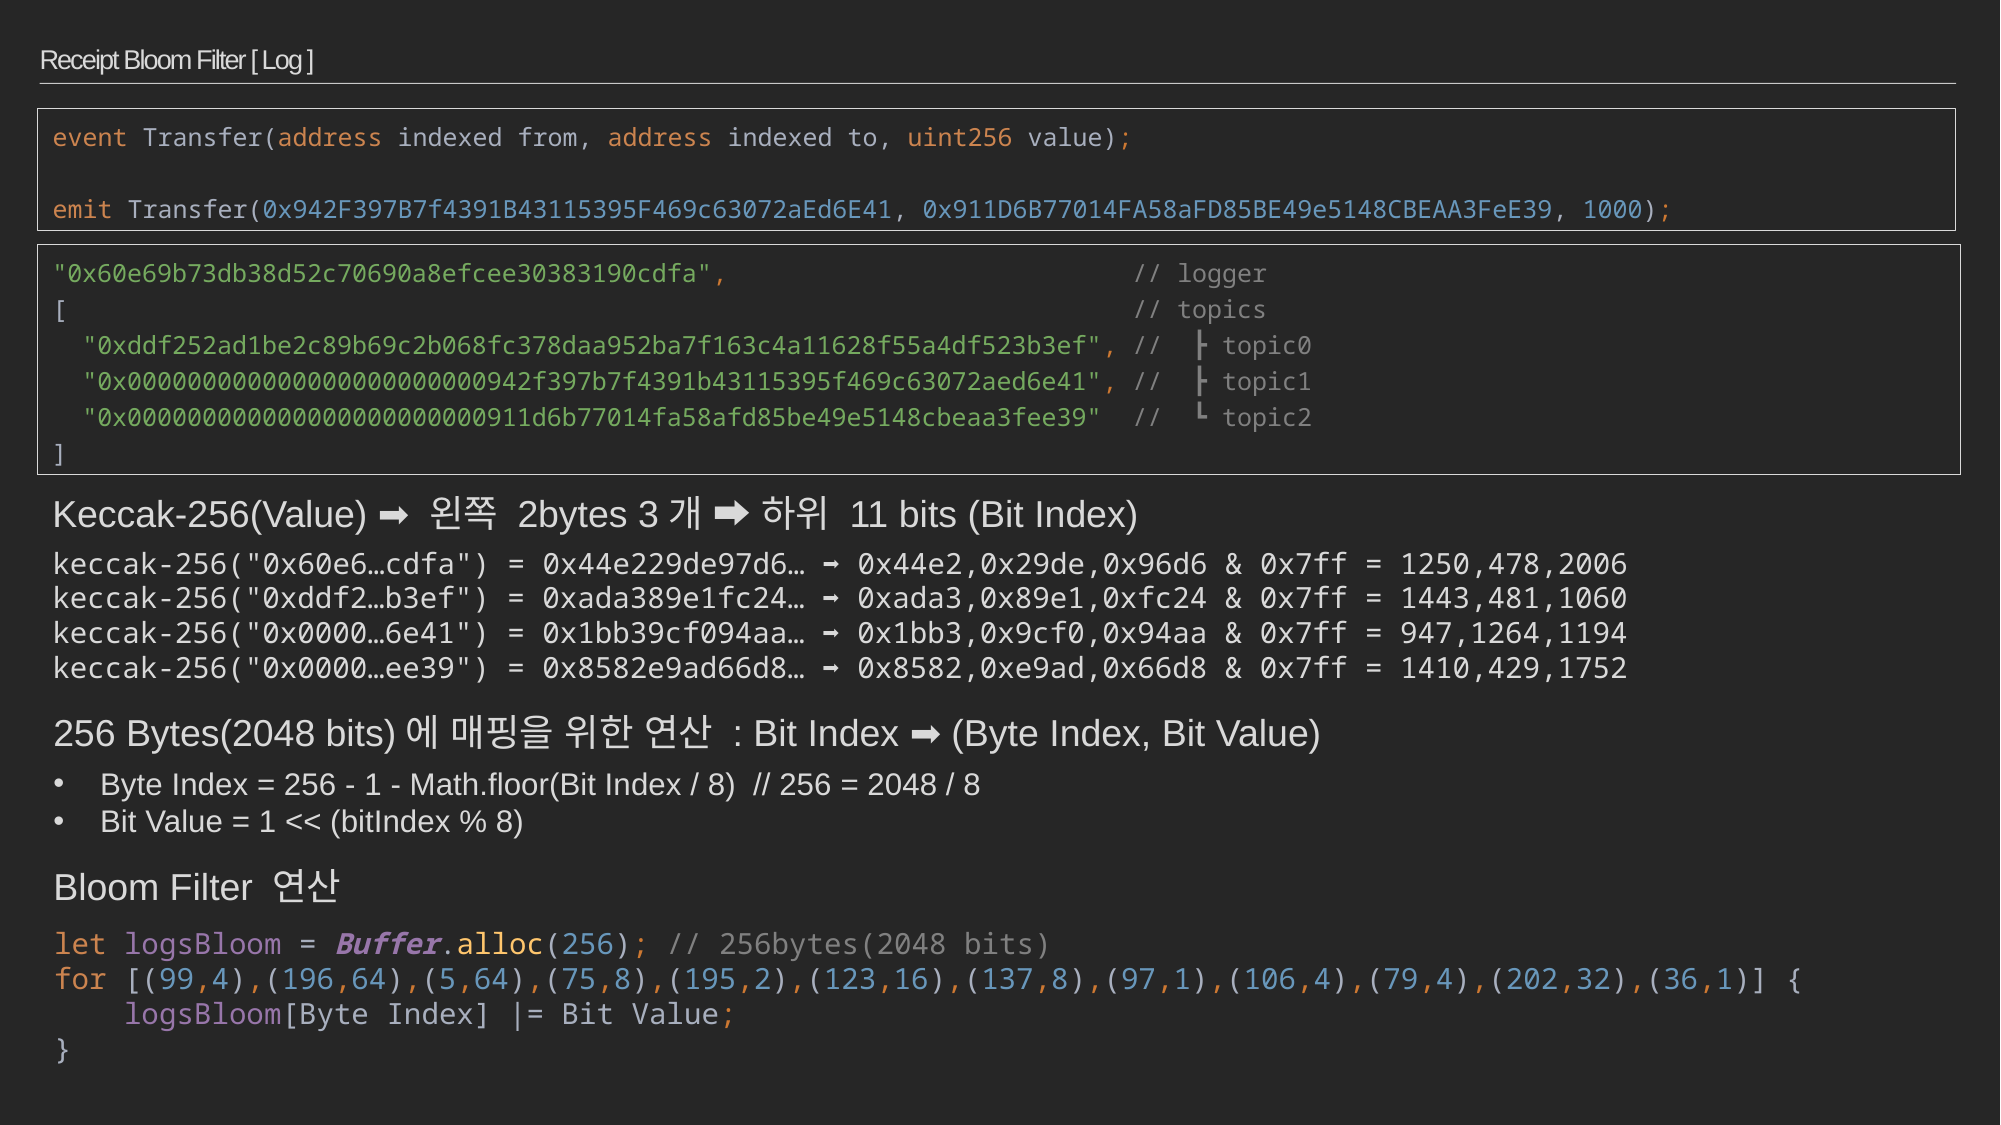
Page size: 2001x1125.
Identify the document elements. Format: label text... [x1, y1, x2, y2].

text_box Keccak-256(Value) ➡ 왼쪽 2bytes 3개 ➡ 하위 11 bits (Bit Index) keccak-256("0x60e6…cdfa") = 0x44e229de97d6… ➡ 0x44e2,0x29de,0x96d6 & 0x7ff = 1250,478,2006 keccak-256("0xddf2…b3ef") = 0xada389e1fc24… ➡ 0xada3,0x89e1,0xfc24 & 0x7ff = 1443,481,1060 keccak-256("0x0000…6e41") = 0x1bb39cf094aa… ➡ 0x1bb3,0x9cf0,0x94aa & 0x7ff = 947,1264,1194 keccak-256("0x0000…ee39") = 0x8582e9ad66d8… ➡ 0x8582,0xe9ad,0x66d8 & 0x7ff = 1410,429,1752 [37, 482, 1956, 693]
text_box 256 Bytes(2048 bits)에 매핑을 위한 연산 : Bit Index ➡ (Byte Index, Bit Value) Byte Index = 256 - 1 - Math.floor(Bit Index / 8) // 256 = 2048 / 8 Bit Value = 1 << (bitIndex % 8) [38, 701, 1957, 847]
title Receipt Bloom Filter [ Log ] [39, 31, 1961, 84]
text_box let logsBloom = Buffer.alloc(256); // 256bytes(2048 bits) for [(99,4),(196,64),(5,64),(75,8),(195,2),(123,16),(137,8),(97,1),(106,4),(79,4),(202,32),(36,1)] { logsBloom[Byte Index] |= Bit Value; } [39, 918, 1955, 1073]
text_box "0x60e69b73db38d52c70690a8efcee30383190cdfa", // logger [ // topics "0xddf252ad1be2c89b69c2b068fc378daa952ba7f163c4a11628f55a4df523b3ef", // ┣ topic0 "0x000000000000000000000000942f397b7f4391b43115395f469c63072aed6e41", // ┣ topic1 "0x000000000000000000000000911d6b77014fa58afd85be49e5148cbeaa3fee39" // ┗ topic2 ] [37, 244, 1961, 475]
text_box Bloom Filter 연산 [38, 855, 1957, 916]
text_box event Transfer(address indexed from, address indexed to, uint256 value); emit Transfer(0x942F397B7f4391B43115395F469c63072aEd6E41, 0x911D6B77014FA58aFD85BE49e5148CBEAA3FeE39, 1000); [37, 108, 1956, 231]
